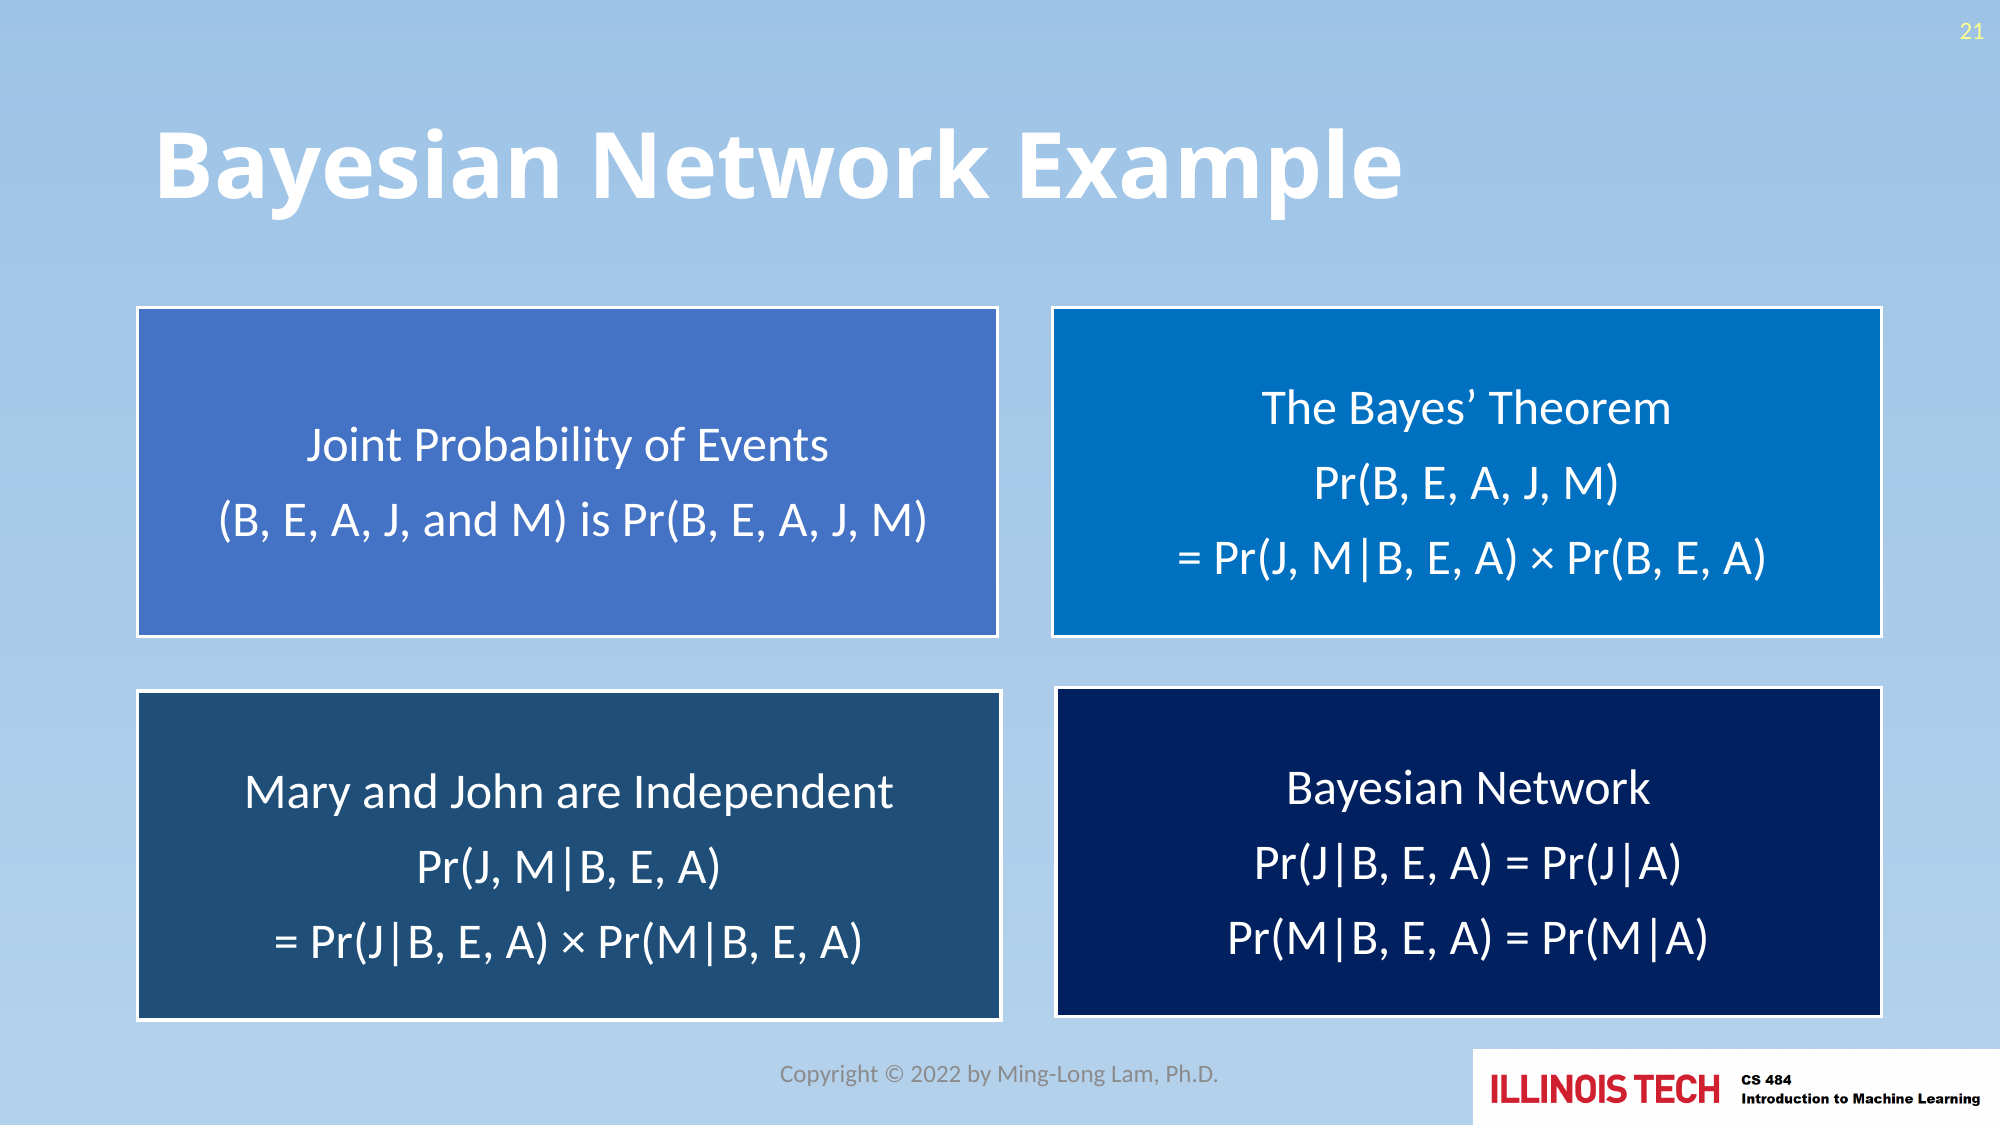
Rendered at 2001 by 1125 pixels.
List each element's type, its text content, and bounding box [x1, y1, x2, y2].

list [137, 306, 1882, 1021]
footer Copyright © 2022 by Ming-Long Lam, Ph.D. [662, 1042, 1338, 1103]
picture [1473, 1049, 2000, 1125]
title Bayesian Network Example [137, 59, 1863, 278]
slide_number 21 [1550, 0, 2000, 60]
